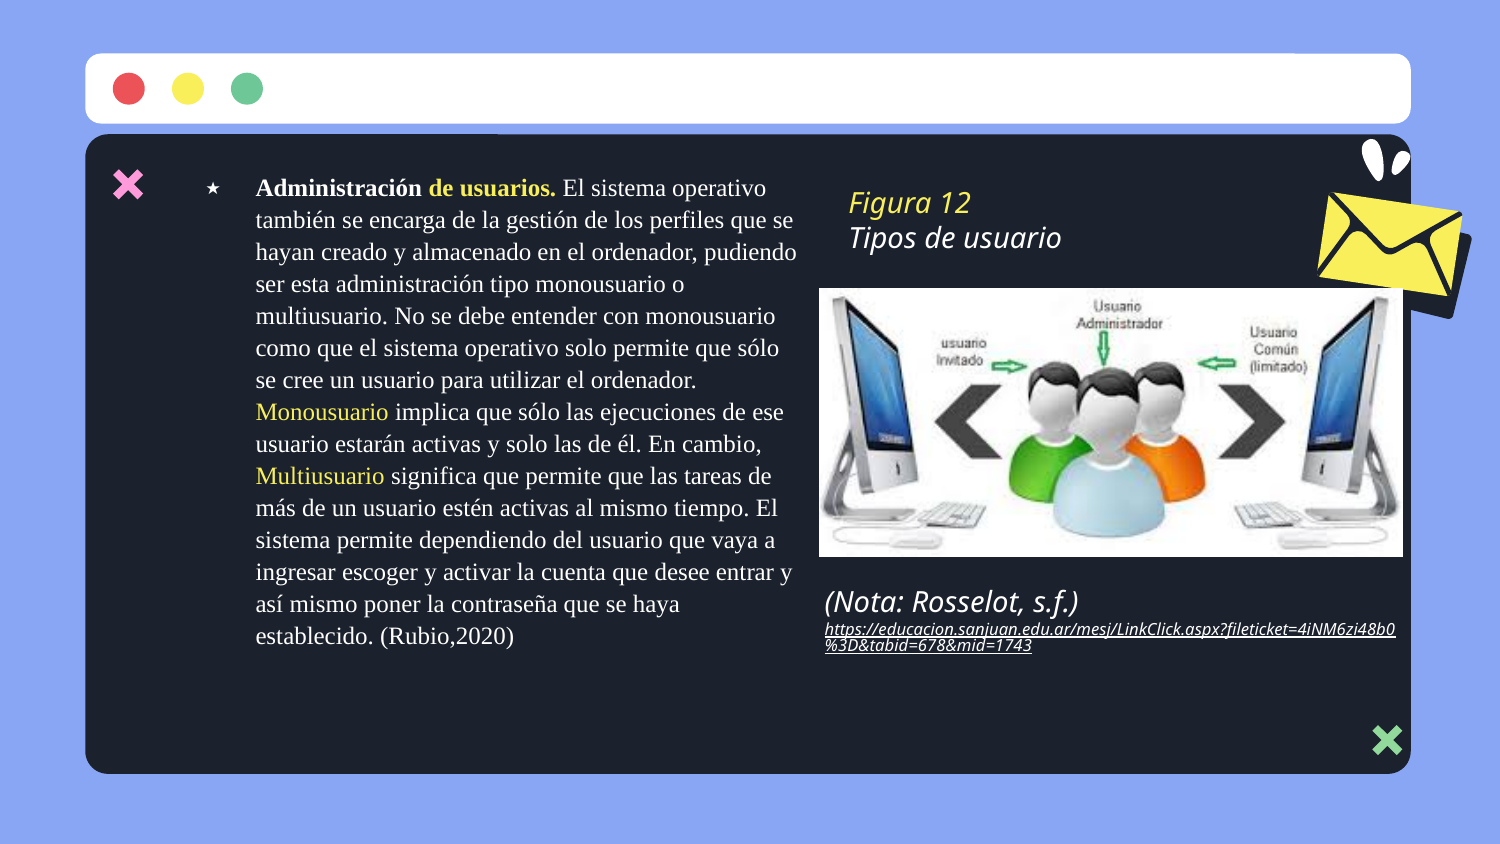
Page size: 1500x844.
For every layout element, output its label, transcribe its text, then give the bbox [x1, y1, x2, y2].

text_box Administración de usuarios. El sistema operativo también se encarga de la gestión de los perfiles que se hayan creado y almacenado en el ordenador, pudiendo ser esta administración tipo monousuario o multiusuario. No se debe entender con monousuario como que el sistema operativo solo permite que sólo se cree un usuario para utilizar el ordenador. Monousuario implica que sólo las ejecuciones de ese usuario estarán activas y solo las de él. En cambio, Multiusuario significa que permite que las tareas de más de un usuario estén activas al mismo tiempo. El sistema permite dependiendo del usuario que vaya a ingresar escoger y activar la cuenta que desee entrar y así mismo poner la contraseña que se haya establecido. (Rubio,2020) [165, 154, 814, 700]
text_box [113, 169, 144, 200]
text_box Figura 12 Tipos de usuario [833, 169, 1263, 276]
picture [819, 288, 1403, 557]
text_box (Nota: Rosselot, s.f.) https://educacion.sanjuan.edu.ar/mesj/LinkClick.aspx?fileticket=4iNM6zi48b0%3D&tabid=678&mid=1743 [809, 568, 1413, 760]
